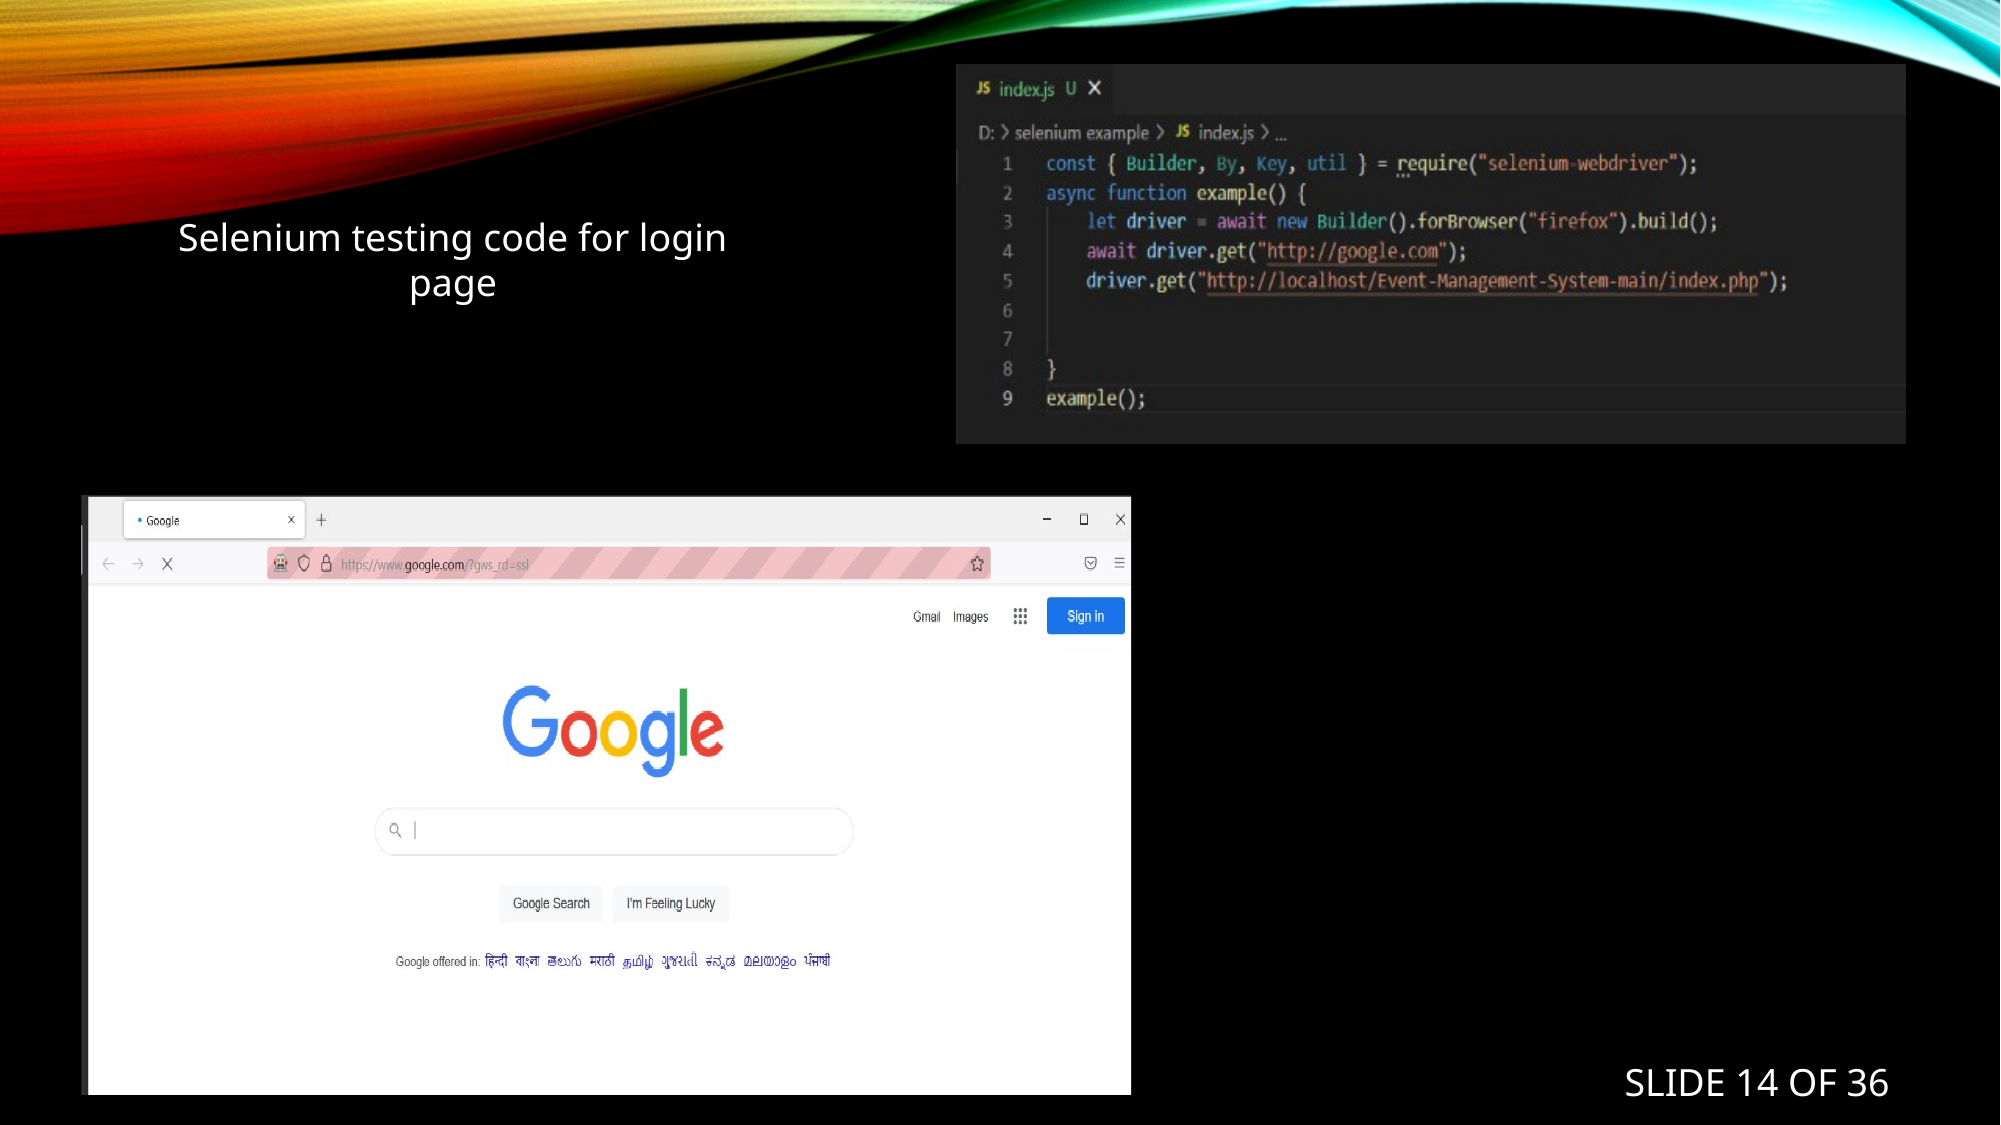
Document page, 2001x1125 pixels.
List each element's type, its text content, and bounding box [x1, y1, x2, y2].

text_box Selenium testing code for login page [159, 206, 747, 311]
picture [0, 0, 2000, 444]
picture [80, 494, 1132, 1096]
text_box SLIDE 14 OF 36 [1609, 1051, 1916, 1112]
